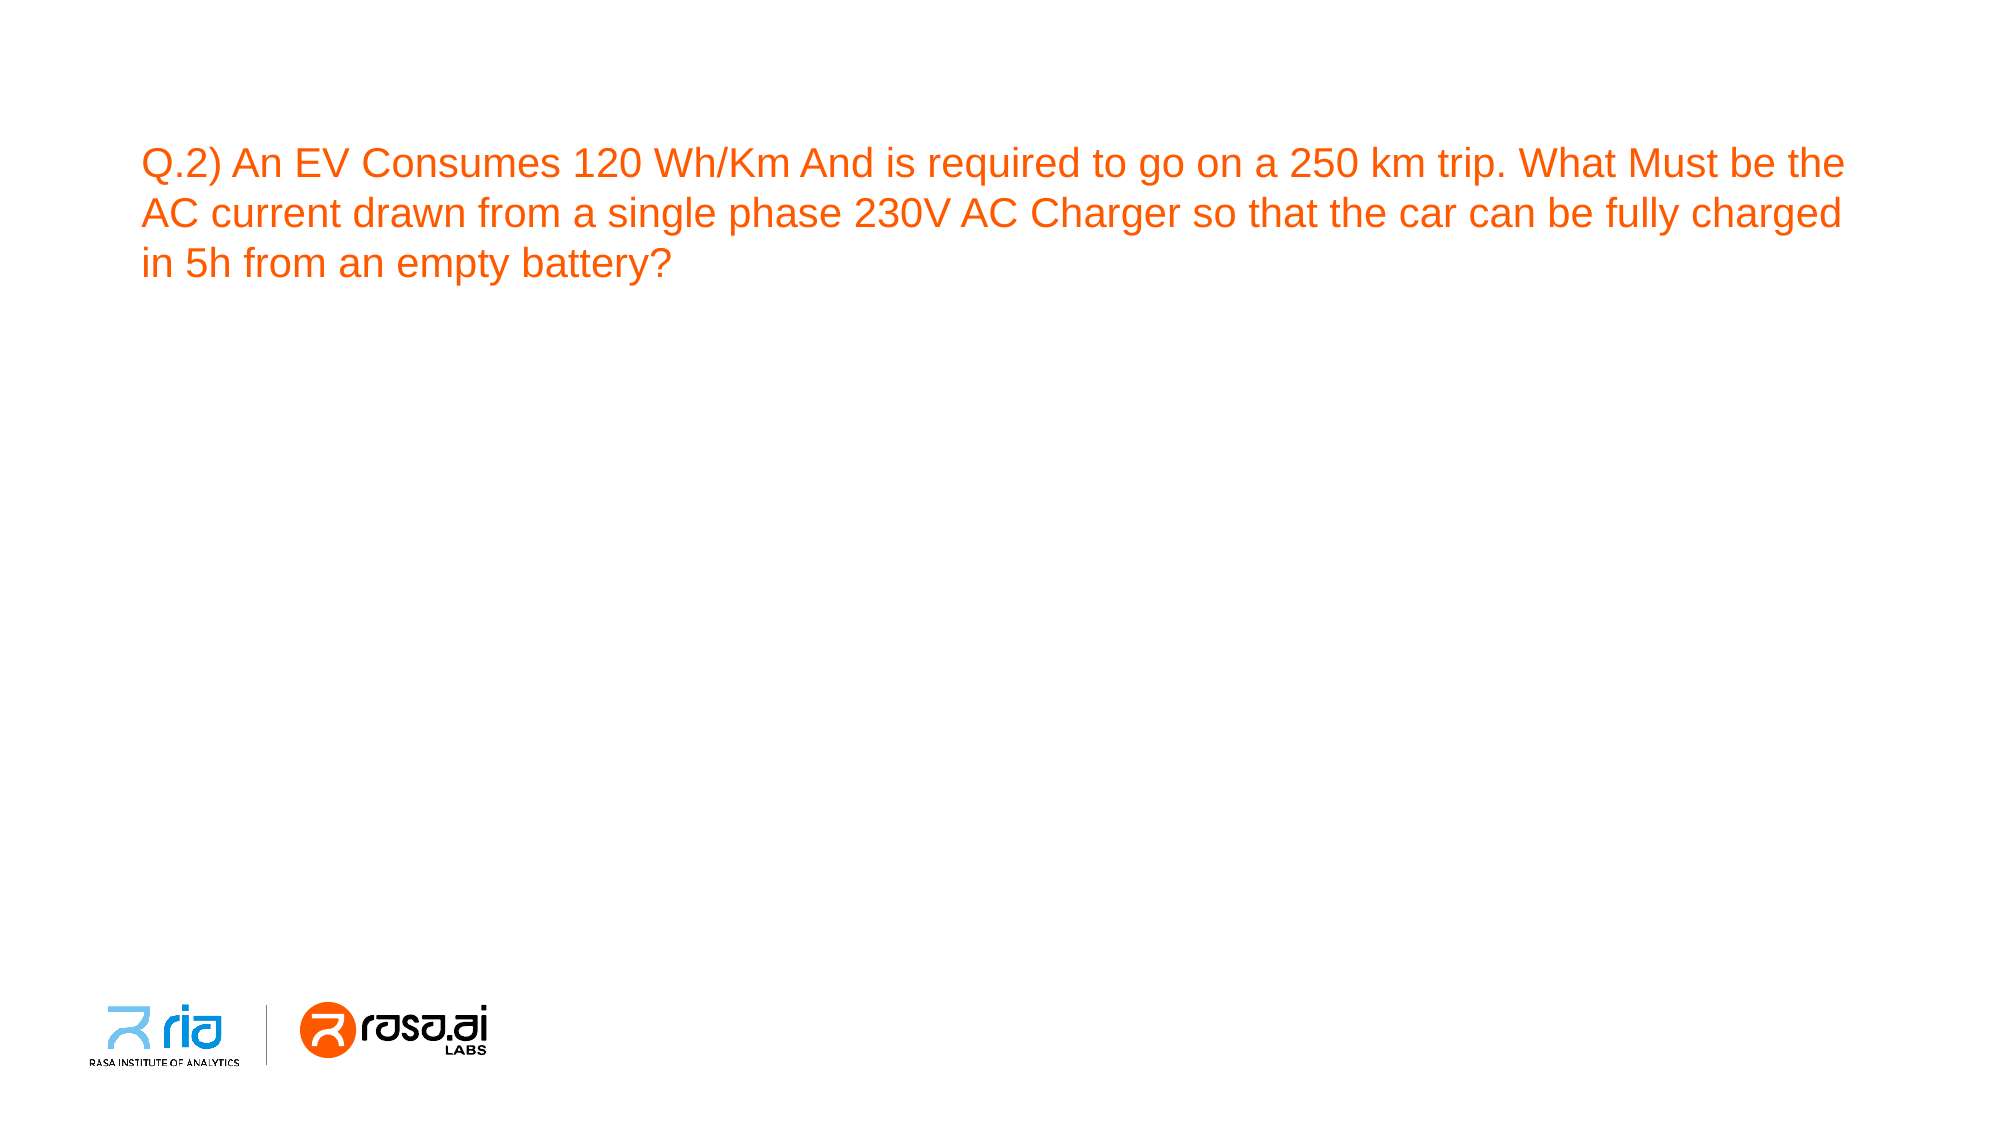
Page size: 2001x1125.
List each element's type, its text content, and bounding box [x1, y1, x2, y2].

picture [78, 992, 250, 1078]
text_box Q.2) An EV Consumes 120 Wh/Km And is required to go on a 250 km trip. What Must be the AC current drawn from a single phase 230V AC Charger so that the car can be fully charged in 5h from an empty battery? [126, 128, 1874, 293]
